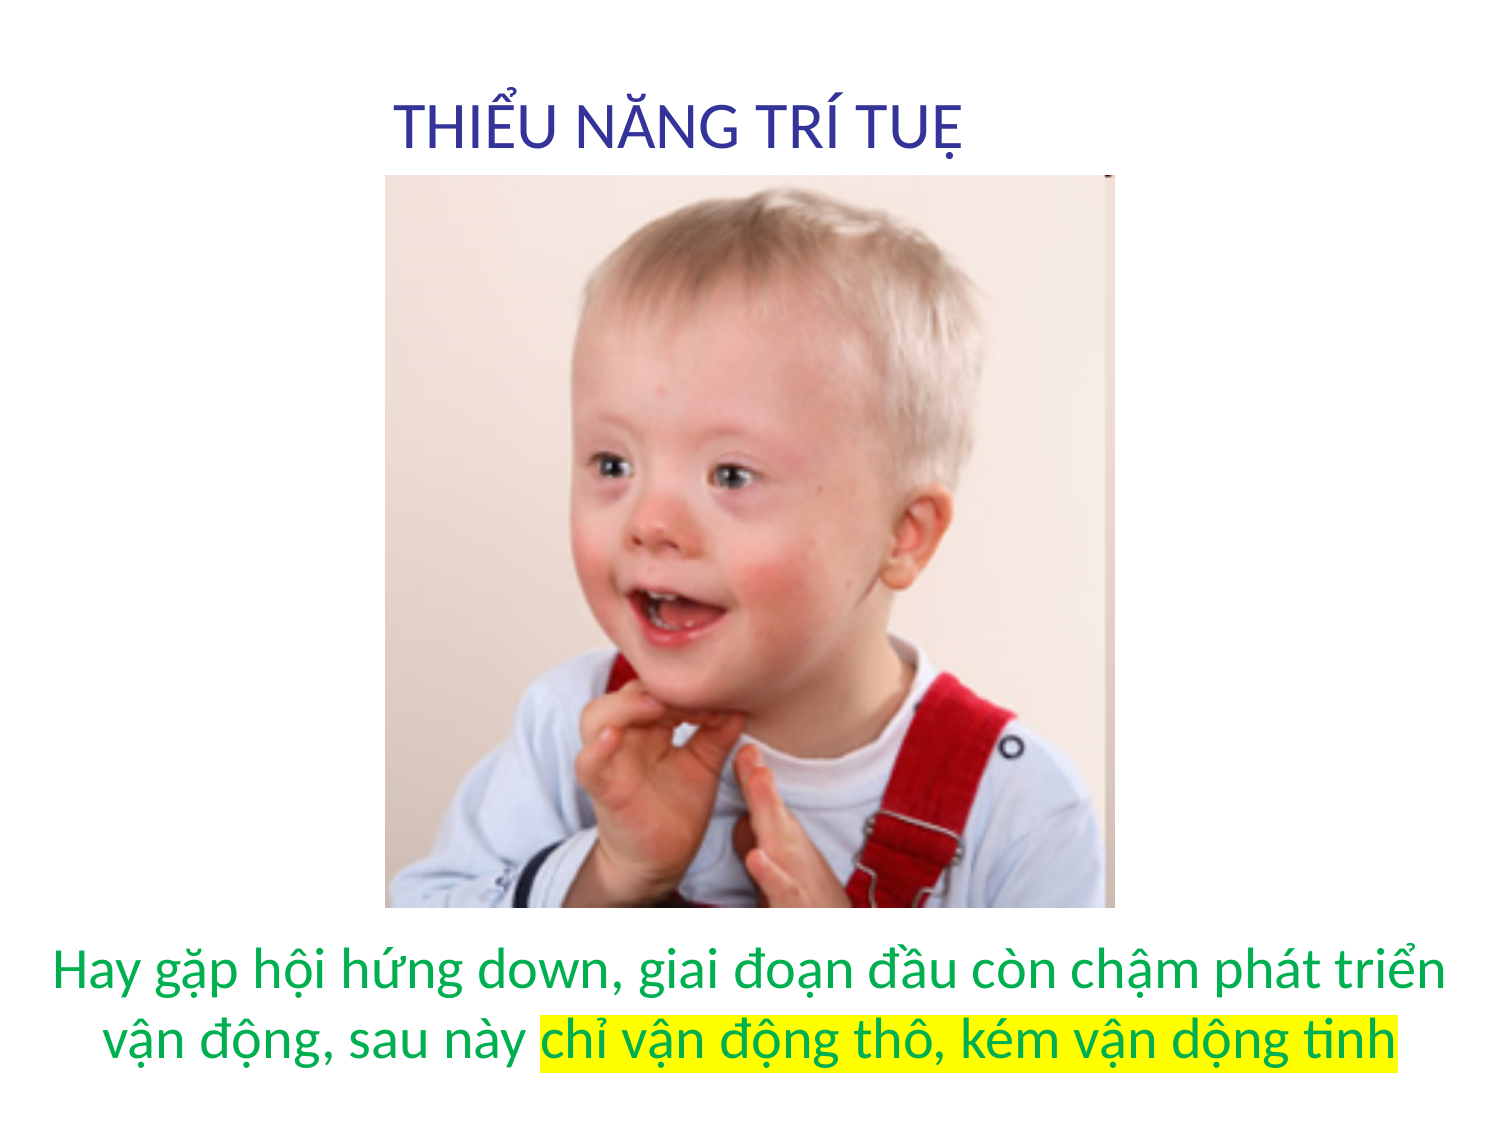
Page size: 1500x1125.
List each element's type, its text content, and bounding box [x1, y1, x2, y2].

text_box THIỂU NĂNG TRÍ TUỆ [378, 74, 980, 170]
text_box Hay gặp hội hứng down, giai đoạn đầu còn chậm phát triển vận động, sau này chỉ vận động thô, kém vận dộng tinh [24, 922, 1475, 1078]
picture [384, 175, 1115, 909]
